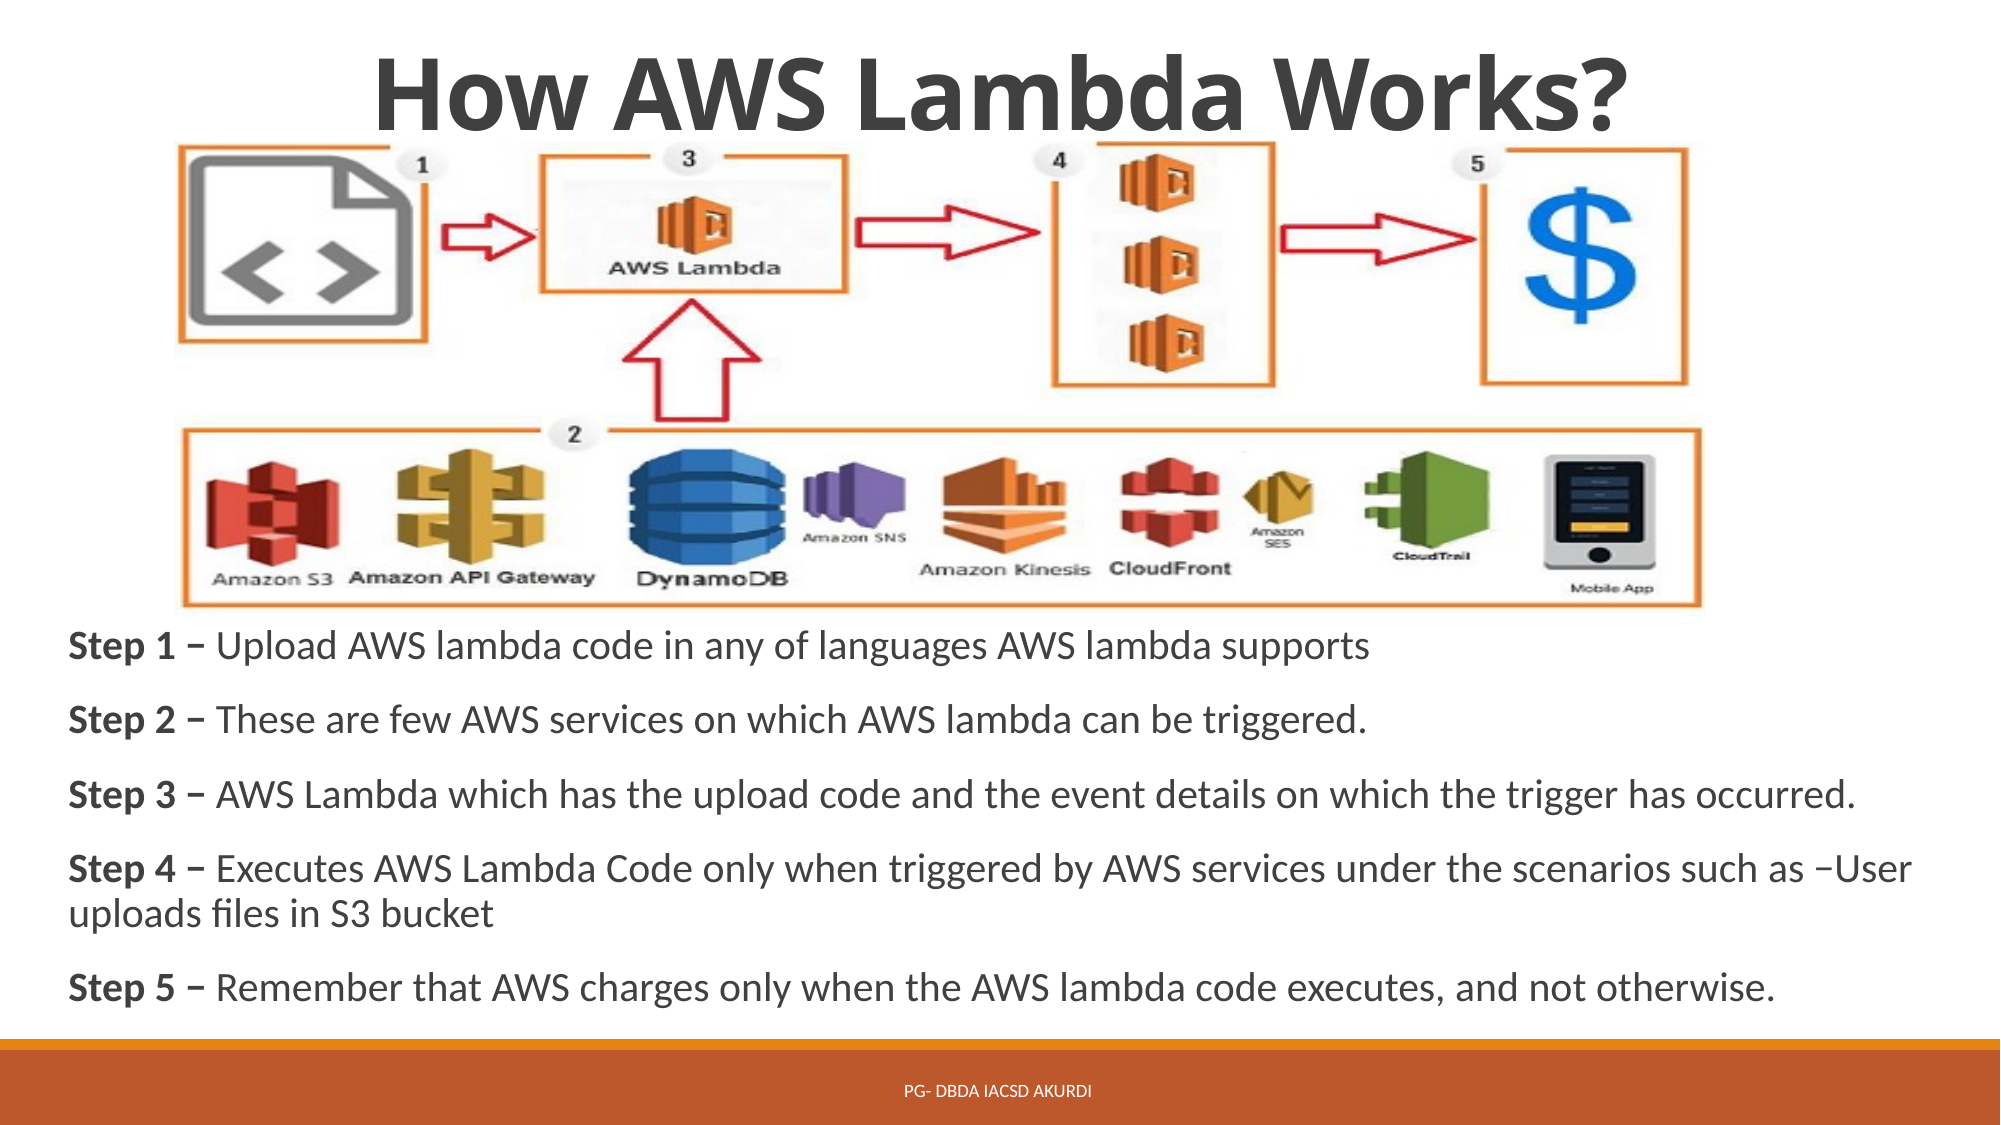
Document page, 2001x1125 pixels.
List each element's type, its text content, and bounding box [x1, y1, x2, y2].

list Step 1 − Upload AWS lambda code in any of languages AWS lambda supports Step 2 − These are few AWS services on which AWS lambda can be triggered. Step 3 − AWS Lambda which has the upload code and the event details on which the trigger has occurred. Step 4 − Executes AWS Lambda Code only when triggered by AWS services under the scenarios such as −User uploads files in S3 bucket Step 5 − Remember that AWS charges only when the AWS lambda code executes, and not otherwise. [53, 616, 1947, 1125]
title How AWS Lambda Works? [174, 5, 1825, 159]
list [174, 140, 1705, 617]
